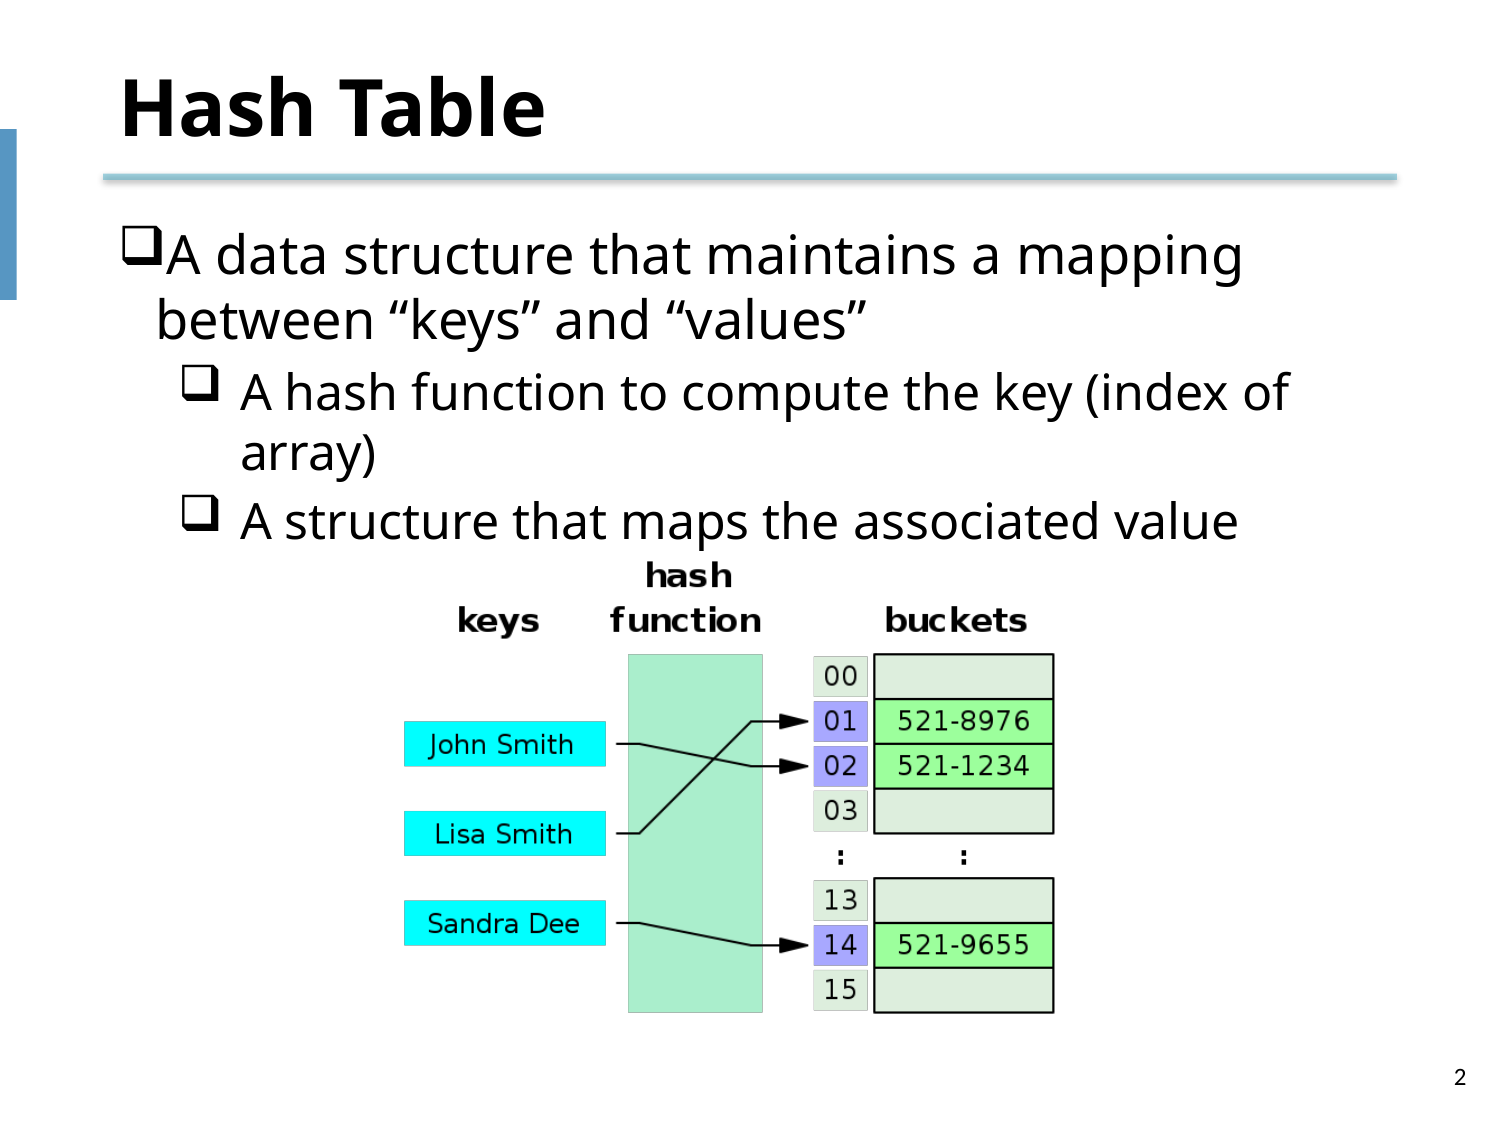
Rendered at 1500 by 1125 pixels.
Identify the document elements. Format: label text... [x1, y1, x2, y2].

title Hash Table [103, 25, 1397, 185]
list A data structure that maintains a mapping between “keys” and “values” A hash function to compute the key (index of array) A structure that maps the associated value [103, 212, 1397, 977]
slide_number 2 [1131, 1045, 1482, 1106]
picture [382, 520, 1088, 1036]
